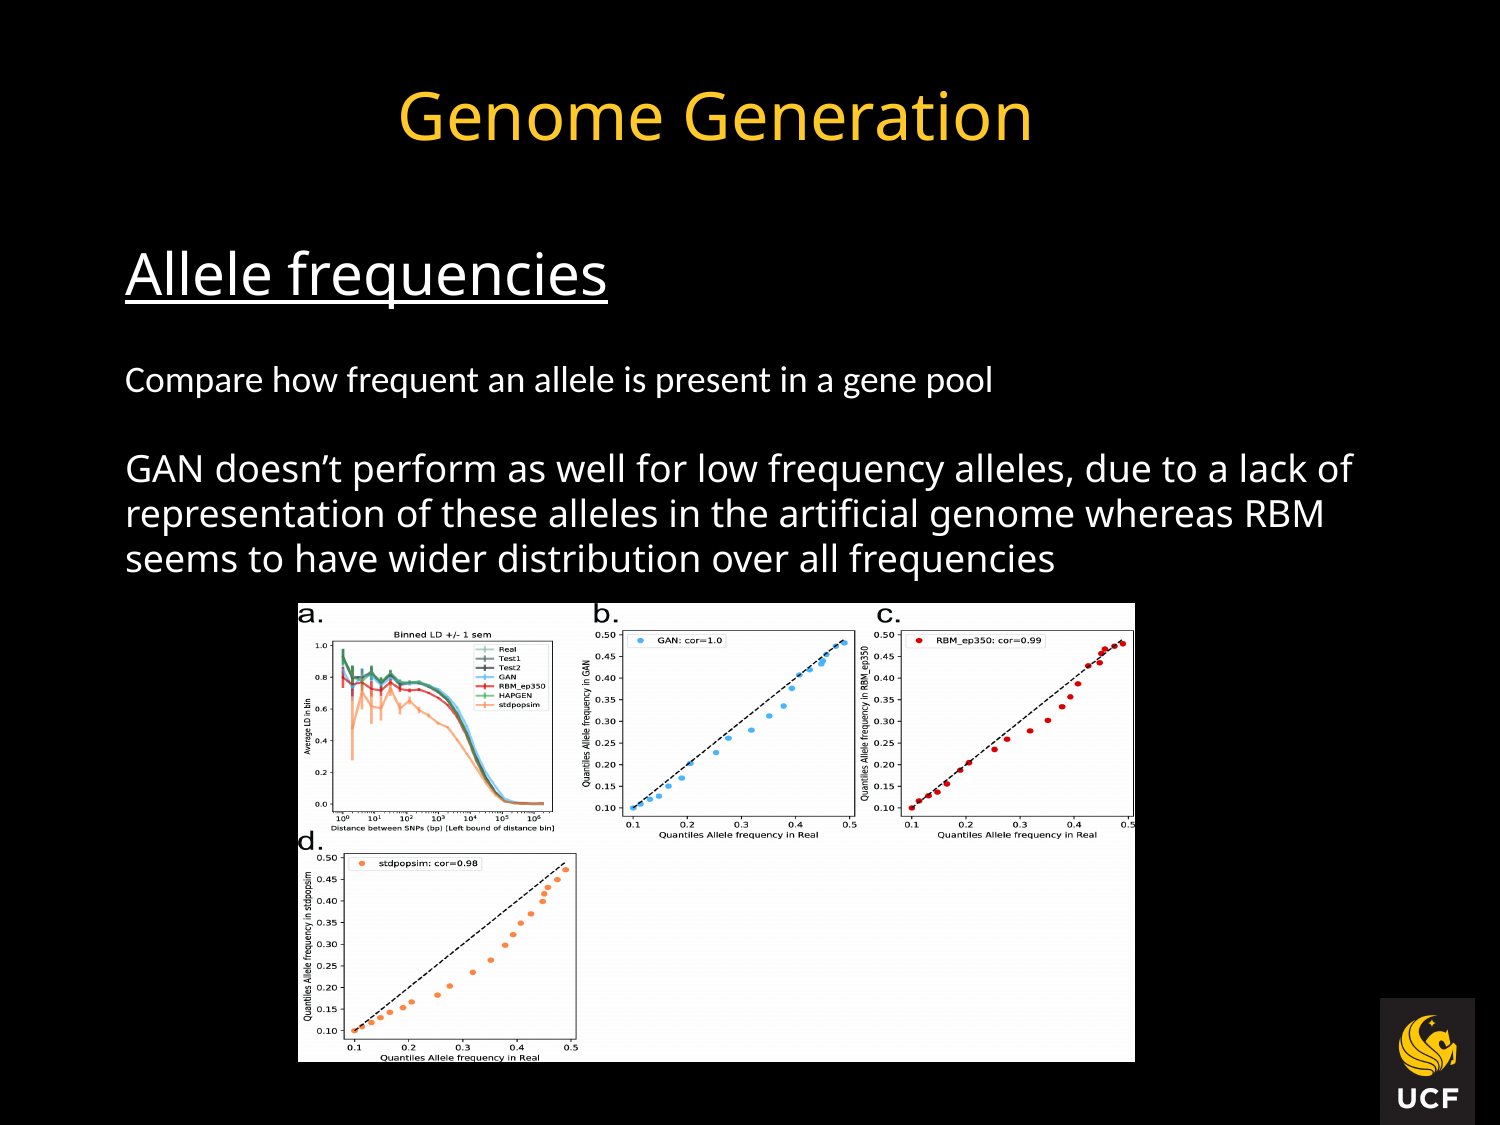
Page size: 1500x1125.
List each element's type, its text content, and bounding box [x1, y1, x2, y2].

picture [1380, 998, 1475, 1125]
picture [298, 603, 1135, 1062]
title Genome Generation [110, 75, 1323, 237]
text_box Allele frequencies [110, 237, 1323, 347]
text_box Compare how frequent an allele is present in a gene pool GAN doesn’t perform as well for low frequency alleles, due to a lack of representation of these alleles in the artificial genome whereas RBM seems to have wider distribution over all frequencies [110, 347, 1381, 588]
